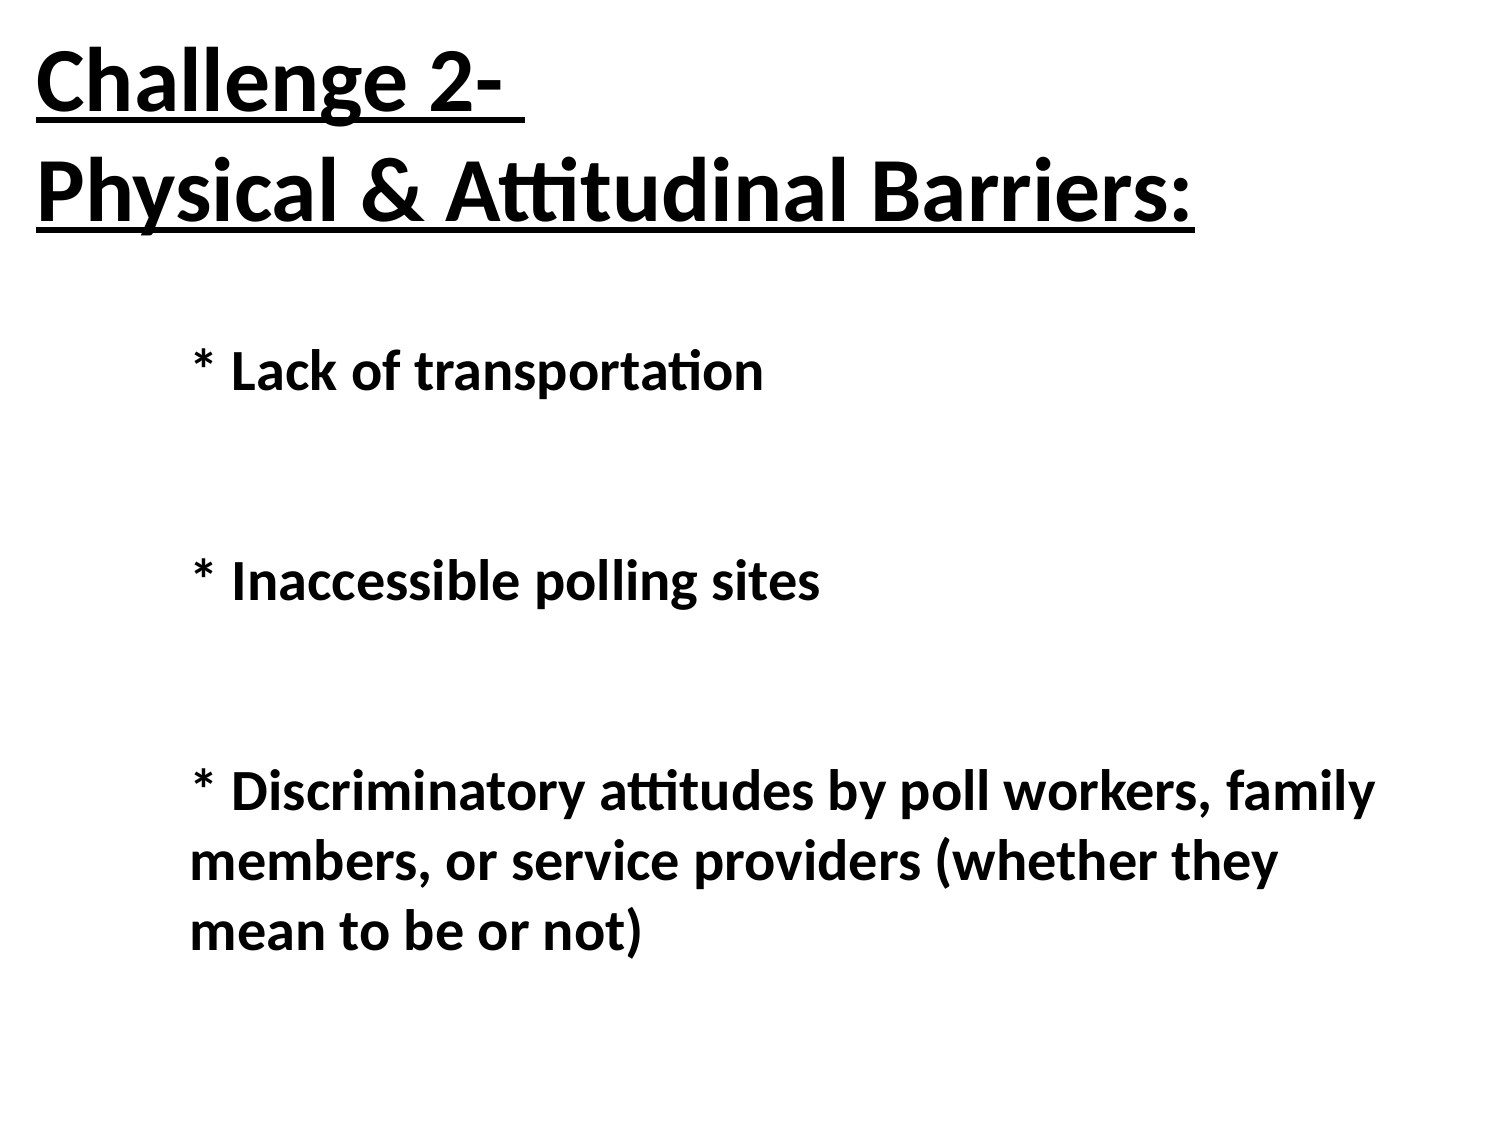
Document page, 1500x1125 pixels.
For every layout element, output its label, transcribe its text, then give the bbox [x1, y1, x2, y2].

text_box Challenge 2- Physical & Attitudinal Barriers: [21, 12, 1497, 248]
text_box * Lack of transportation * Inaccessible polling sites * Discriminatory attitudes by poll workers, family members, or service providers (whether they mean to be or not) [174, 324, 1413, 1125]
